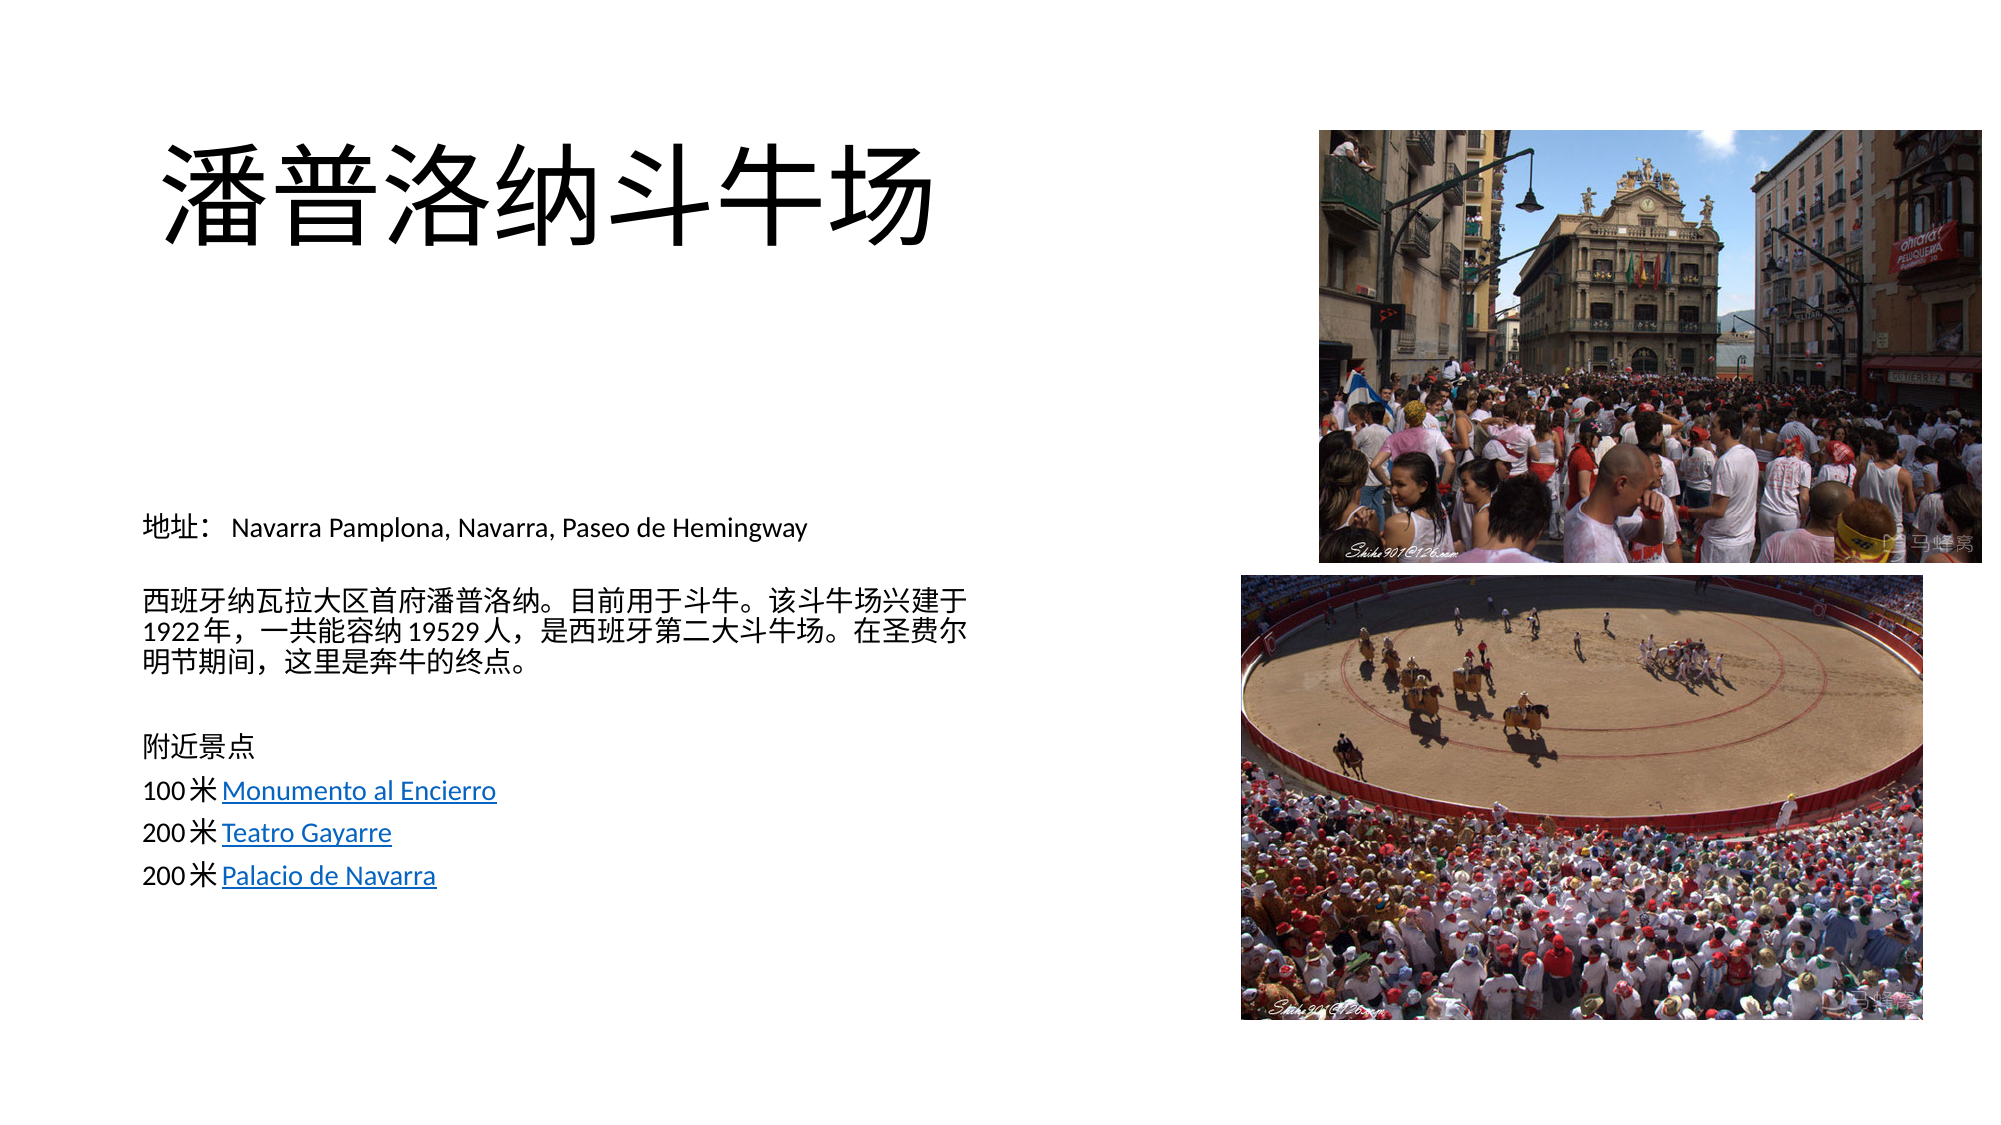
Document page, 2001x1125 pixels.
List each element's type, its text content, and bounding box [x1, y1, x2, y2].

picture [1319, 130, 1982, 563]
subtitle 地址：Navarra Pamplona, Navarra, Paseo de Hemingway 西班牙纳瓦拉大区首府潘普洛纳。目前用于斗牛。该斗牛场兴建于1922年，一共能容纳19529人，是西班牙第二大斗牛场。在圣费尔明节期间，这里是奔牛的终点。 附近景点 100米Monumento al Encierro 200米Teatro Gayarre 200米Palacio de Navarra [127, 505, 1000, 1020]
title 潘普洛纳斗牛场 [0, 130, 1299, 523]
picture [1241, 575, 1923, 1020]
